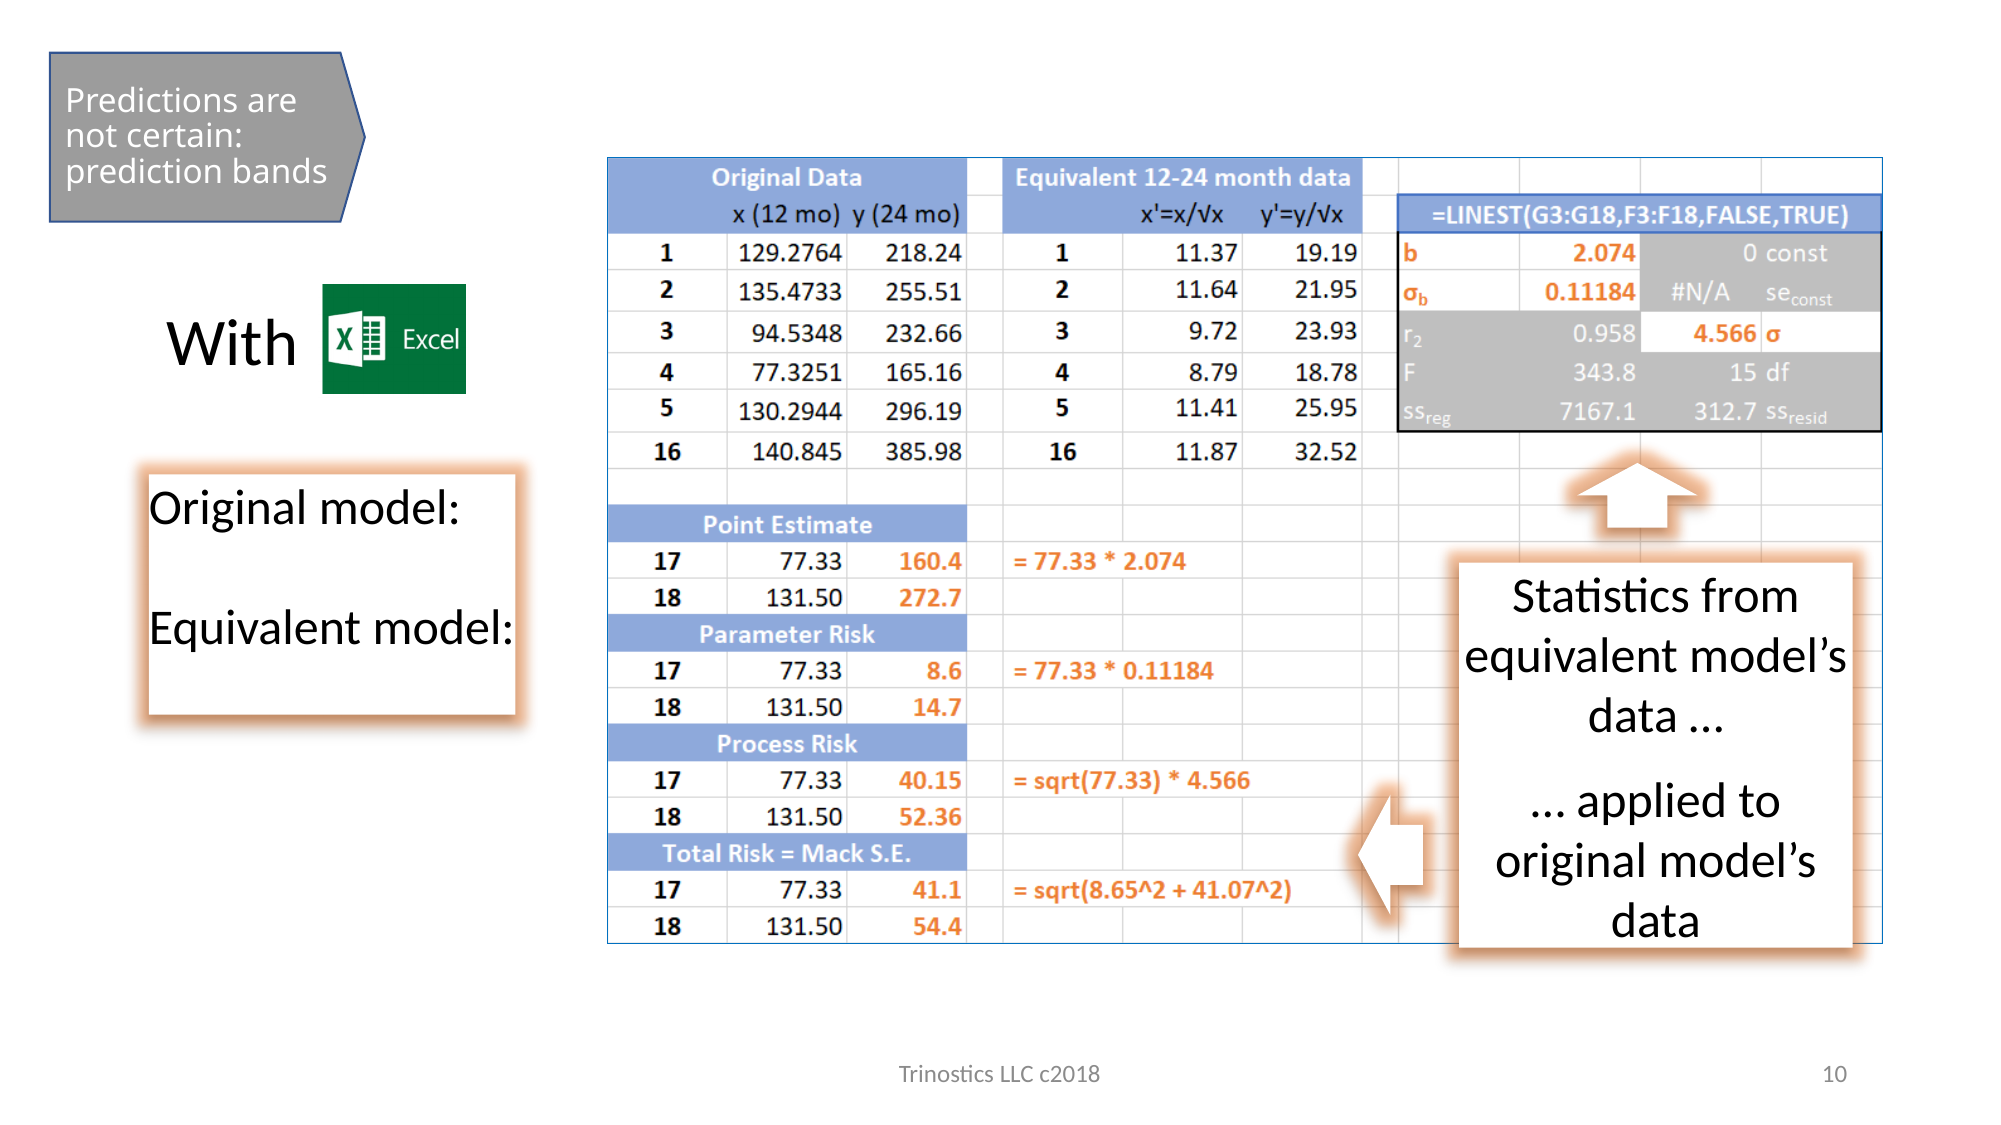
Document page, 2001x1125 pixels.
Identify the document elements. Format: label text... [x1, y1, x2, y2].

picture [318, 281, 469, 398]
footer Trinostics LLC c2018 [662, 1042, 1338, 1103]
picture [607, 157, 1883, 945]
slide_number 10 [1412, 1042, 1863, 1103]
text_box With [151, 291, 318, 387]
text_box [49, 52, 365, 222]
